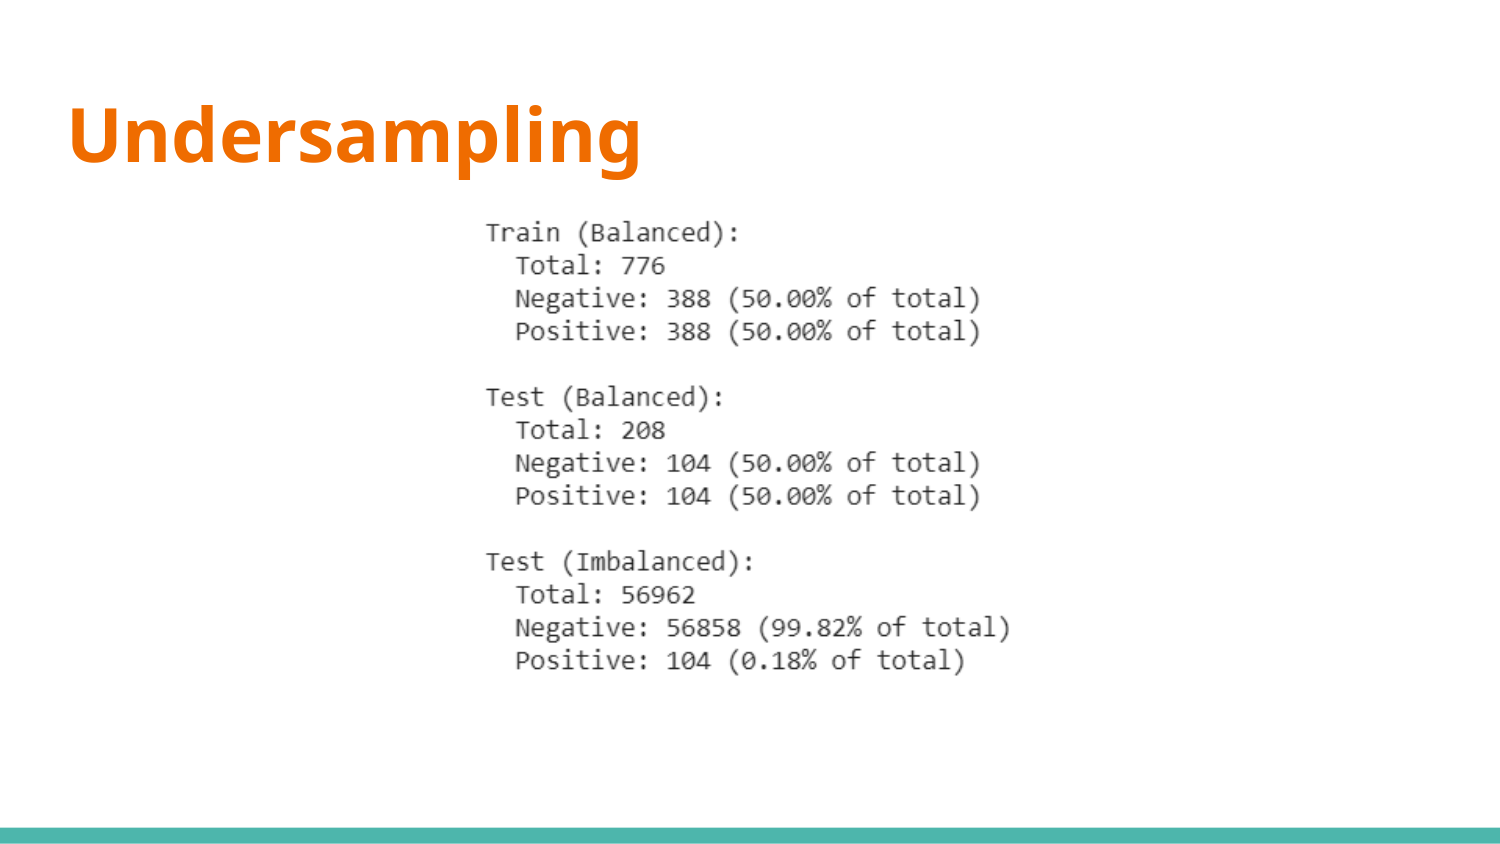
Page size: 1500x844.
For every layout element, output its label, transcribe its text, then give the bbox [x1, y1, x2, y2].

title Undersampling [51, 72, 1449, 189]
picture [463, 215, 1056, 704]
